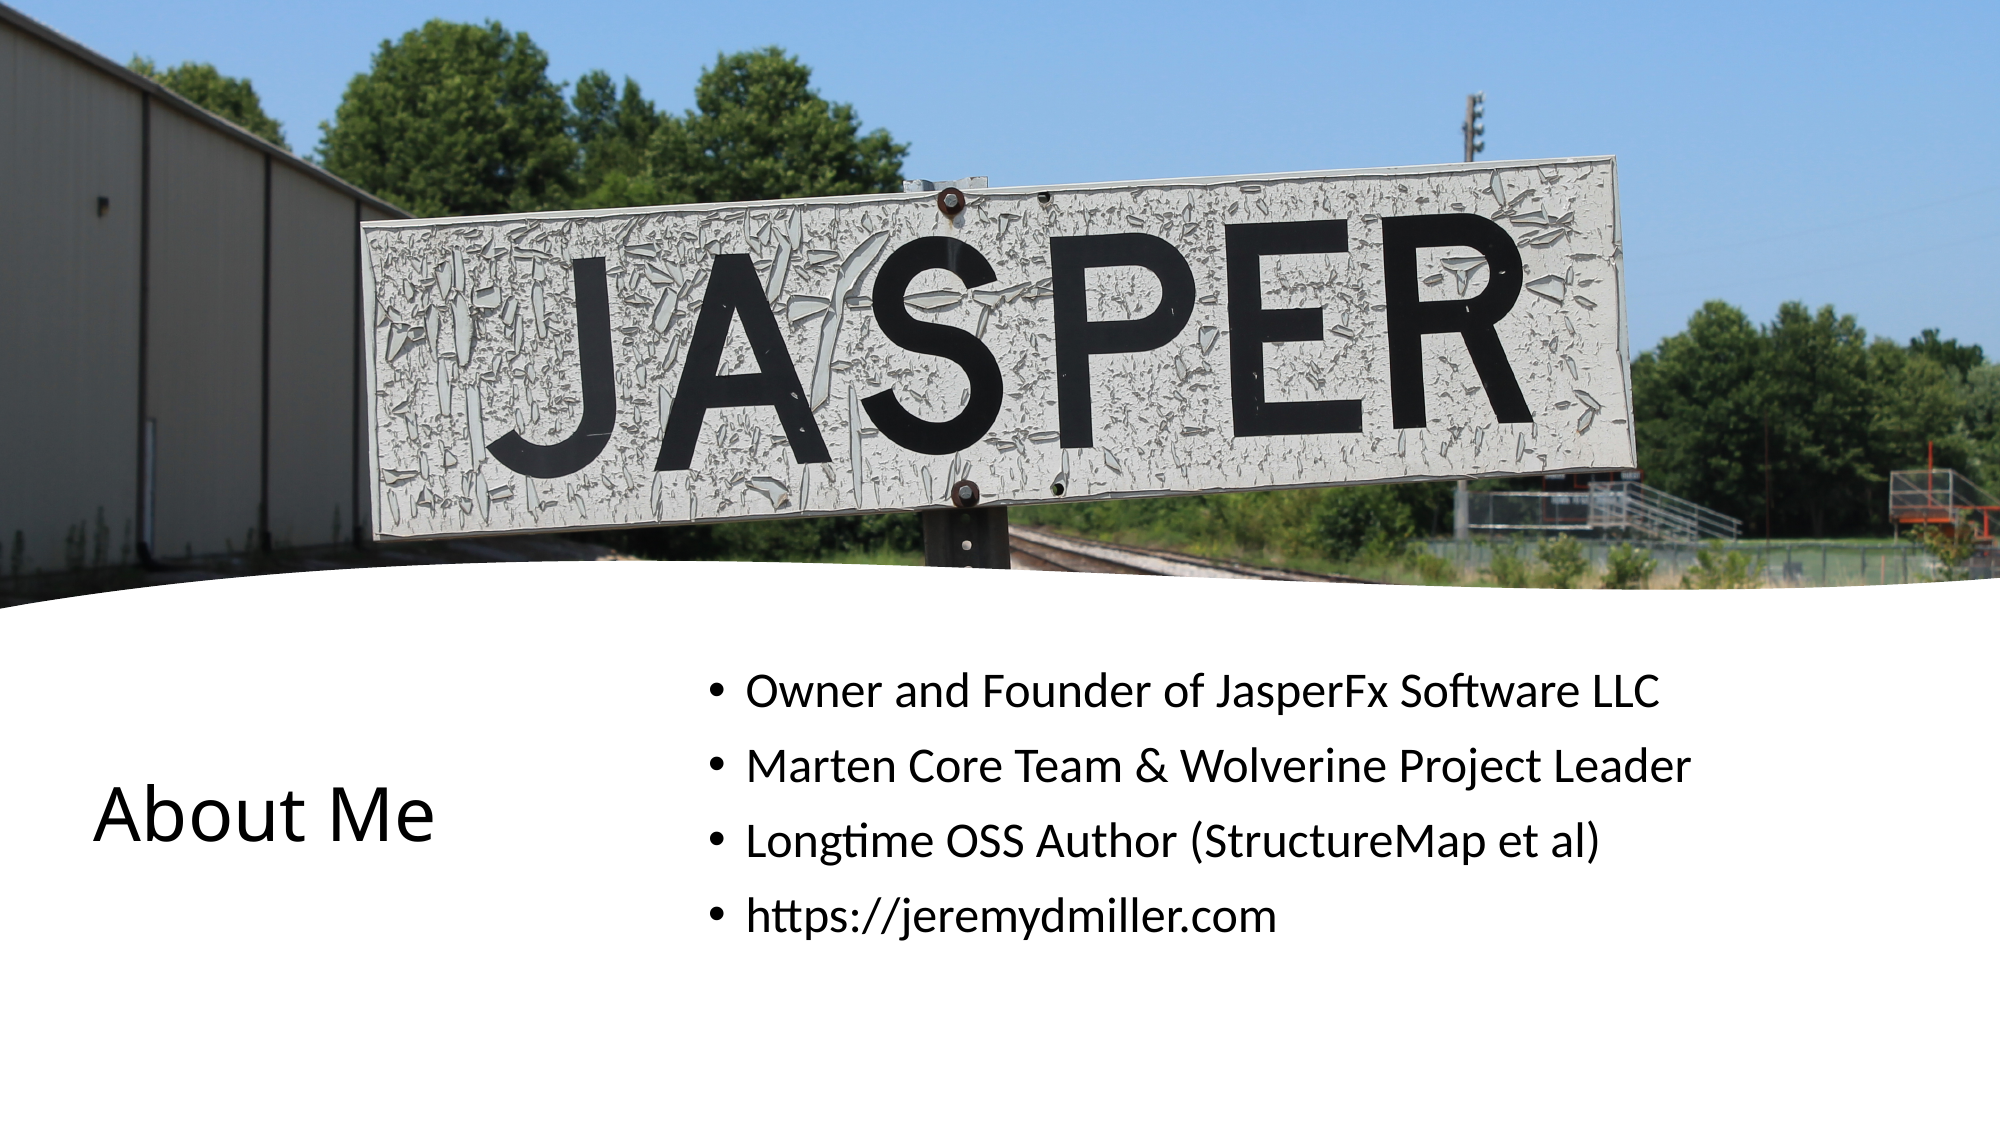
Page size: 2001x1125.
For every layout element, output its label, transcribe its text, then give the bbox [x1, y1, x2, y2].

list Owner and Founder of JasperFx Software LLC Marten Core Team & Wolverine Project Leader Longtime OSS Author (StructureMap et al) https://jeremydmiller.com [693, 633, 1922, 1036]
picture [0, 0, 2000, 609]
title About Me [78, 615, 619, 1018]
